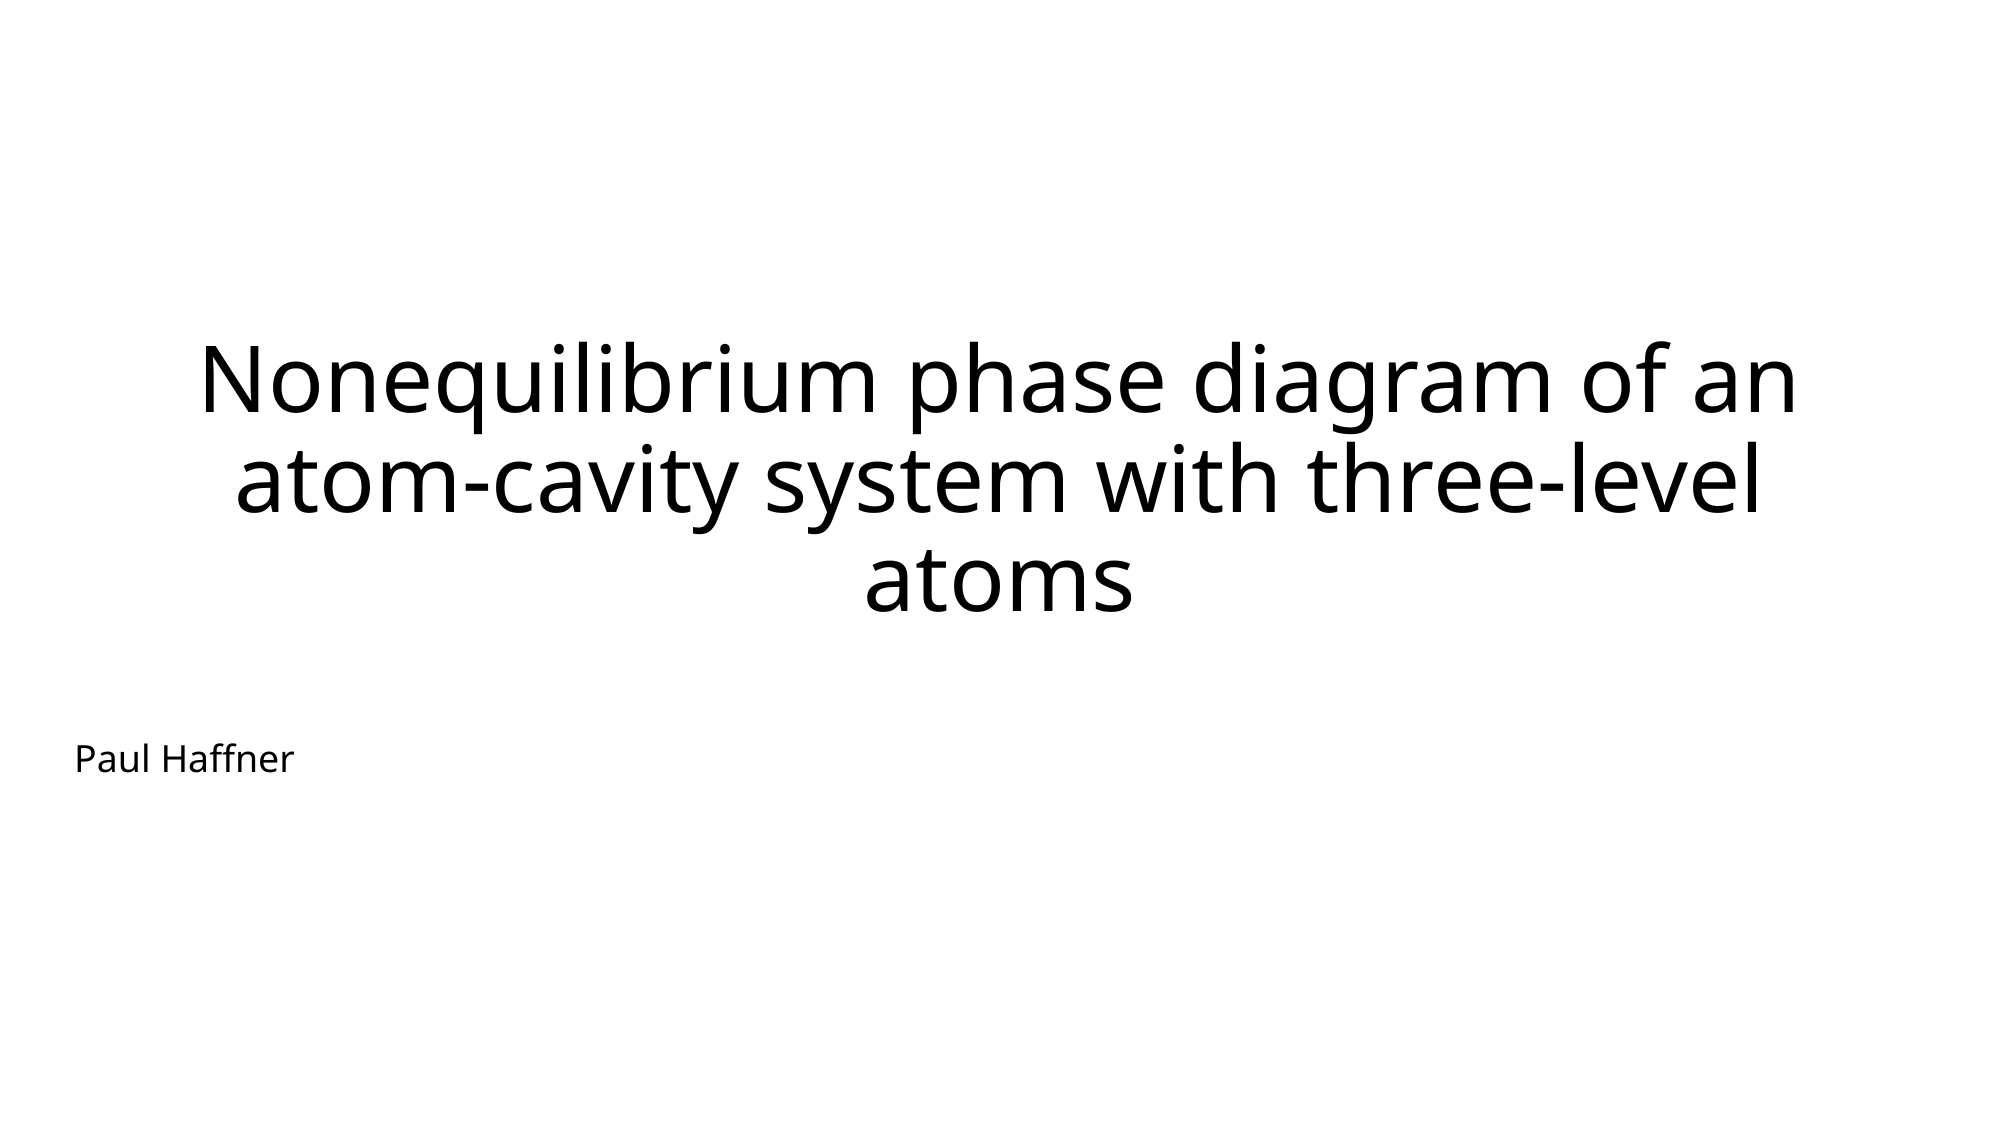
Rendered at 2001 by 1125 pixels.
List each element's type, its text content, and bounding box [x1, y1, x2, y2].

title Nonequilibrium phase diagram of an atom-cavity system with three-level atoms [166, 247, 1834, 640]
text_box Paul Haffner [59, 727, 1060, 788]
